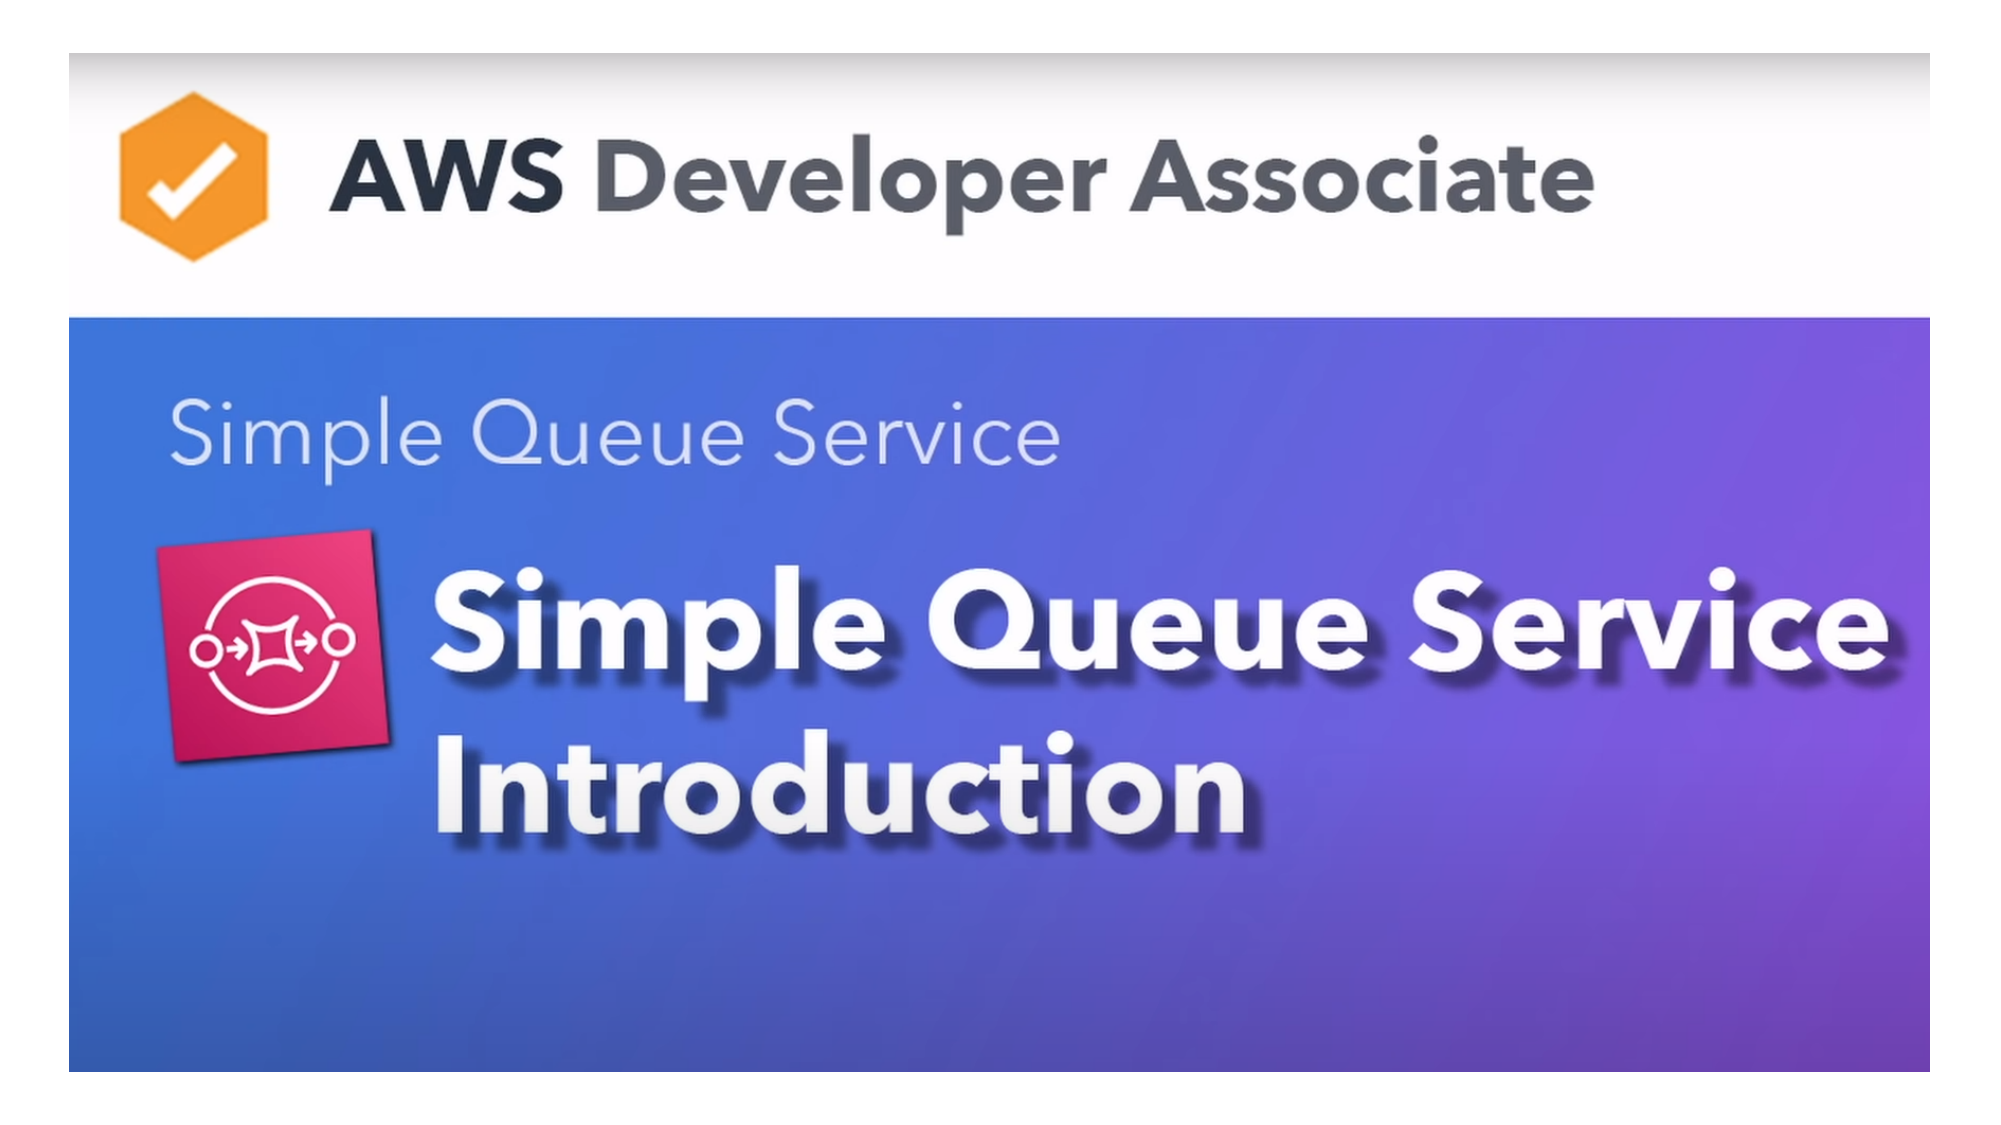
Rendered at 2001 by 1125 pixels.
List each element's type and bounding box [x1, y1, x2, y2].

picture [69, 53, 1930, 1072]
